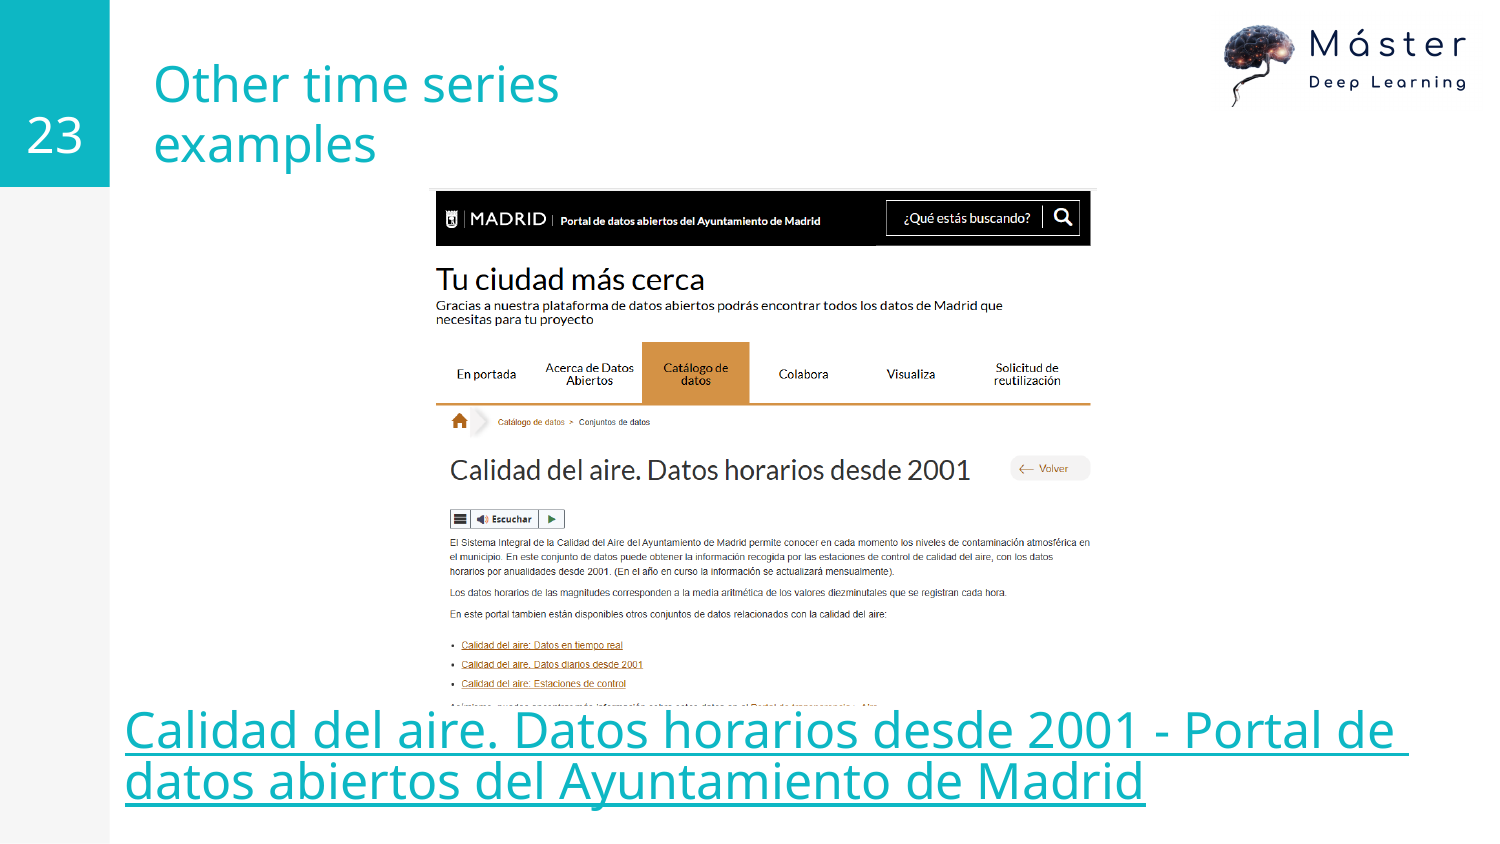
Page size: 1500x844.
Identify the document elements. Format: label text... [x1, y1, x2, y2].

list Calidad del aire. Datos horarios desde 2001 - Portal de datos abiertos del Ayuntamiento de Madrid [109, 684, 1451, 775]
picture [429, 186, 1097, 706]
slide_number 23 [0, 0, 110, 187]
picture [1211, 11, 1483, 111]
title Other time series examples [138, 0, 722, 188]
